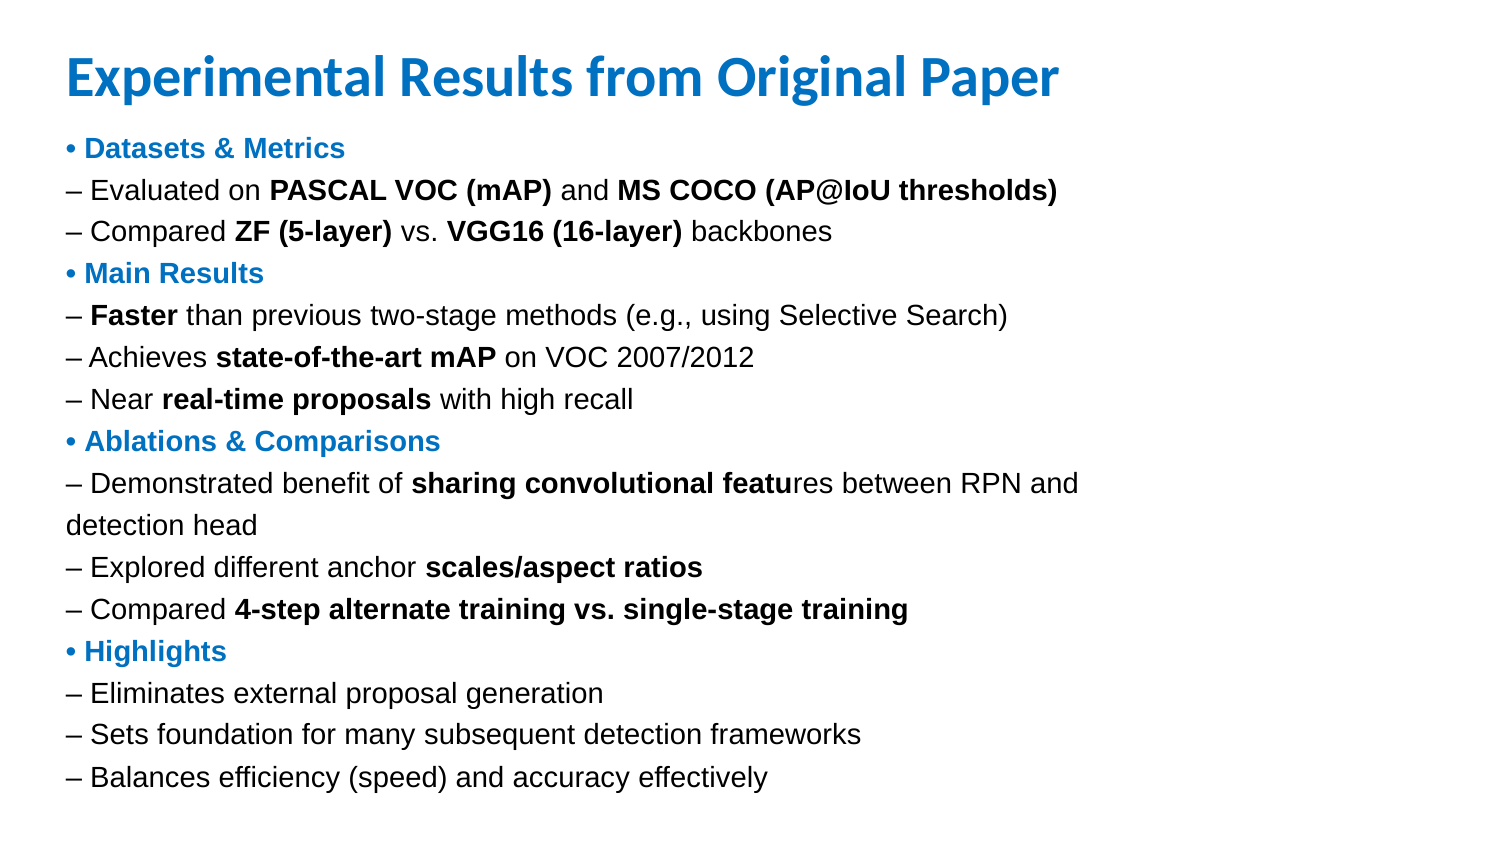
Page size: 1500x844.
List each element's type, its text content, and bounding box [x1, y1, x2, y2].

title Experimental Results from Original Paper [51, 22, 1449, 167]
text_box • Datasets & Metrics – Evaluated on PASCAL VOC (mAP) and MS COCO (AP@IoU thresholds) – Compared ZF (5-layer) vs. VGG16 (16-layer) backbones • Main Results – Faster than previous two-stage methods (e.g., using Selective Search) – Achieves state-of-the-art mAP on VOC 2007/2012 – Near real-time proposals with high recall • Ablations & Comparisons – Demonstrated benefit of sharing convolutional features between RPN and detection head – Explored different anchor scales/aspect ratios – Compared 4-step alternate training vs. single-stage training • Highlights – Eliminates external proposal generation – Sets foundation for many subsequent detection frameworks – Balances efficiency (speed) and accuracy effectively [51, 114, 1125, 801]
